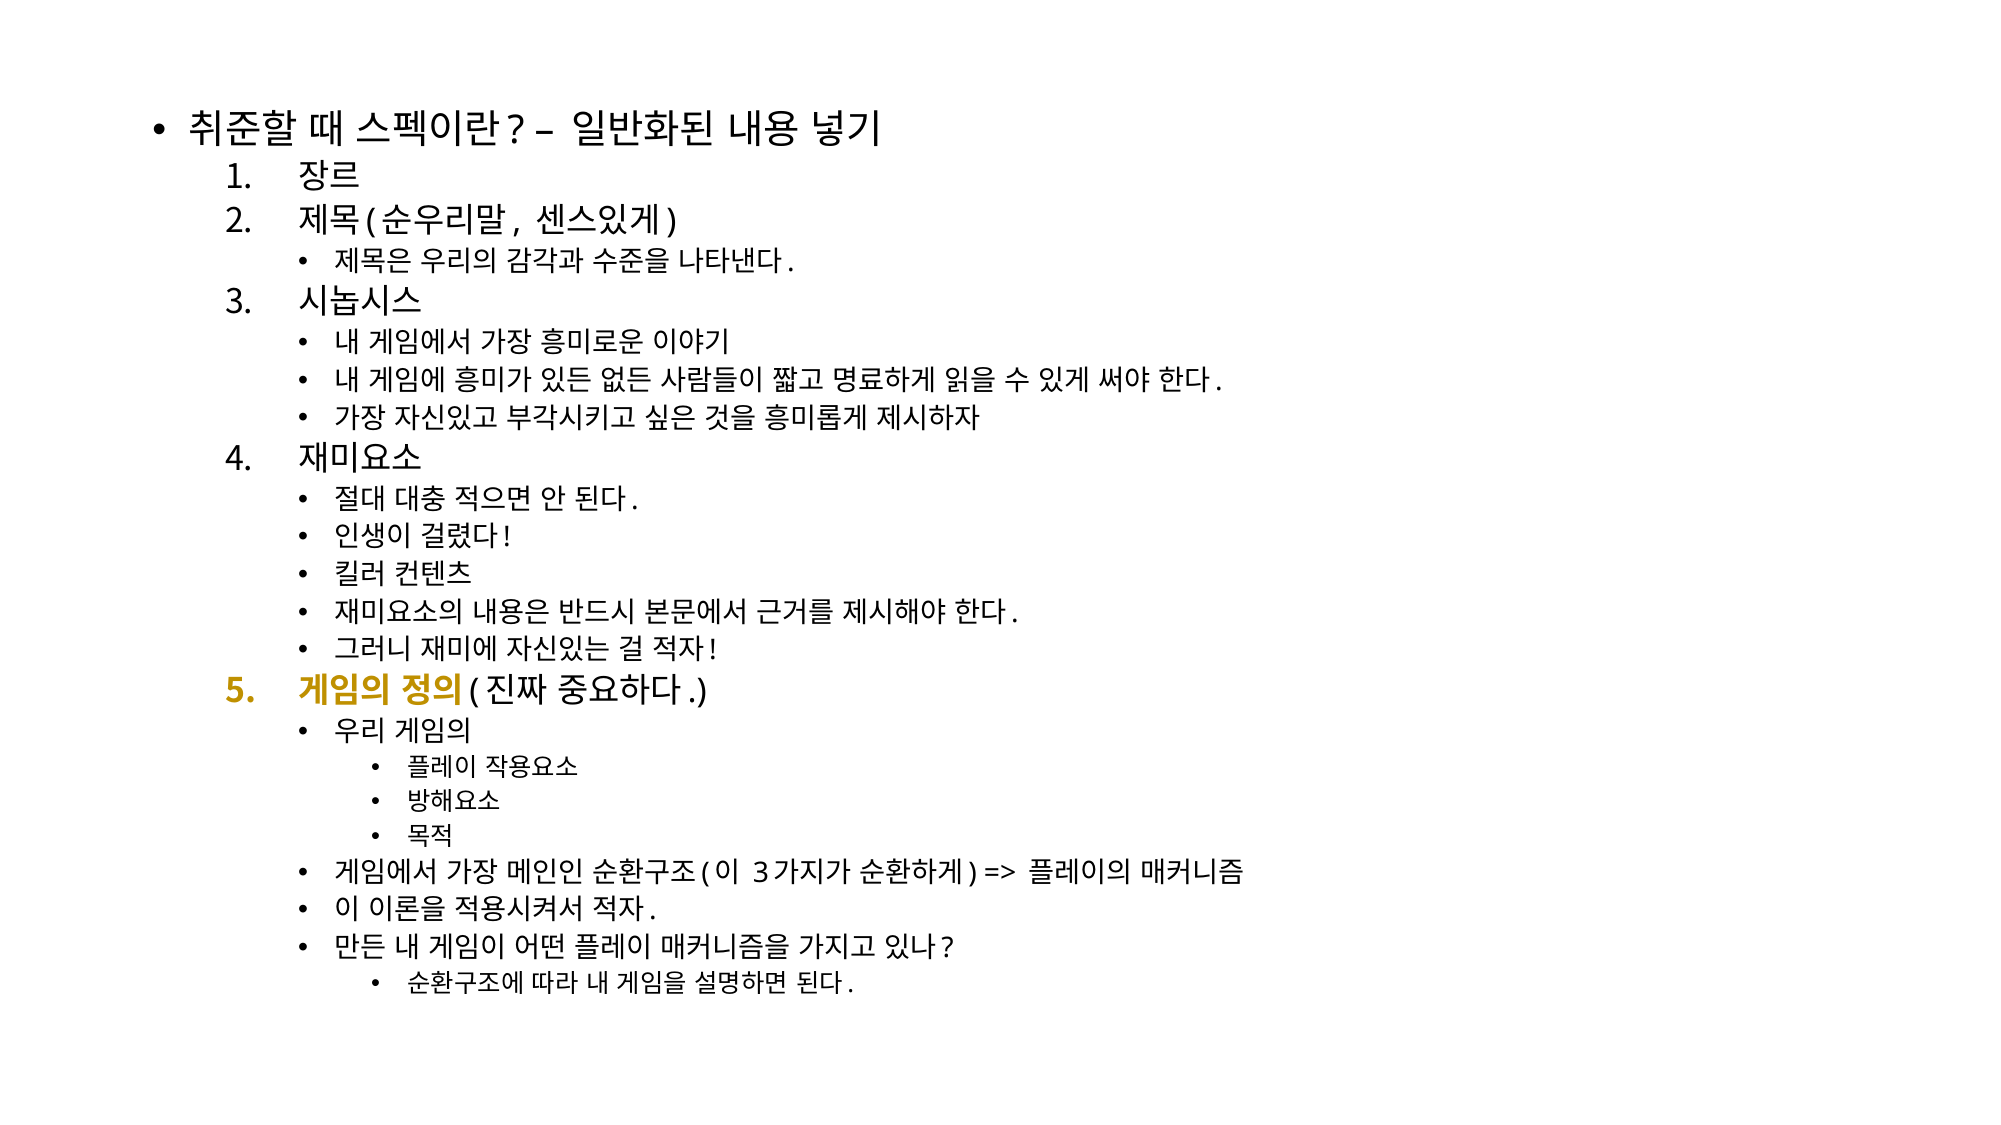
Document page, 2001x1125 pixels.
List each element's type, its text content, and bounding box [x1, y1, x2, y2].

list 취준할 때 스펙이란? – 일반화된 내용 넣기 장르 제목(순우리말, 센스있게) 제목은 우리의 감각과 수준을 나타낸다. 시놉시스 내 게임에서 가장 흥미로운 이야기 내 게임에 흥미가 있든 없든 사람들이 짧고 명료하게 읽을 수 있게 써야 한다. 가장 자신있고 부각시키고 싶은 것을 흥미롭게 제시하자 재미요소 절대 대충 적으면 안 된다. 인생이 걸렸다! 킬러 컨텐츠 재미요소의 내용은 반드시 본문에서 근거를 제시해야 한다. 그러니 재미에 자신있는 걸 적자! 게임의 정의(진짜 중요하다.) 우리 게임의 플레이 작용요소 방해요소 목적 게임에서 가장 메인인 순환구조(이 3가지가 순환하게) => 플레이의 매커니즘 이 이론을 적용시켜서 적자. 만든 내 게임이 어떤 플레이 매커니즘을 가지고 있나? 순환구조에 따라 내 게임을 설명하면 된다. [137, 102, 1863, 1014]
